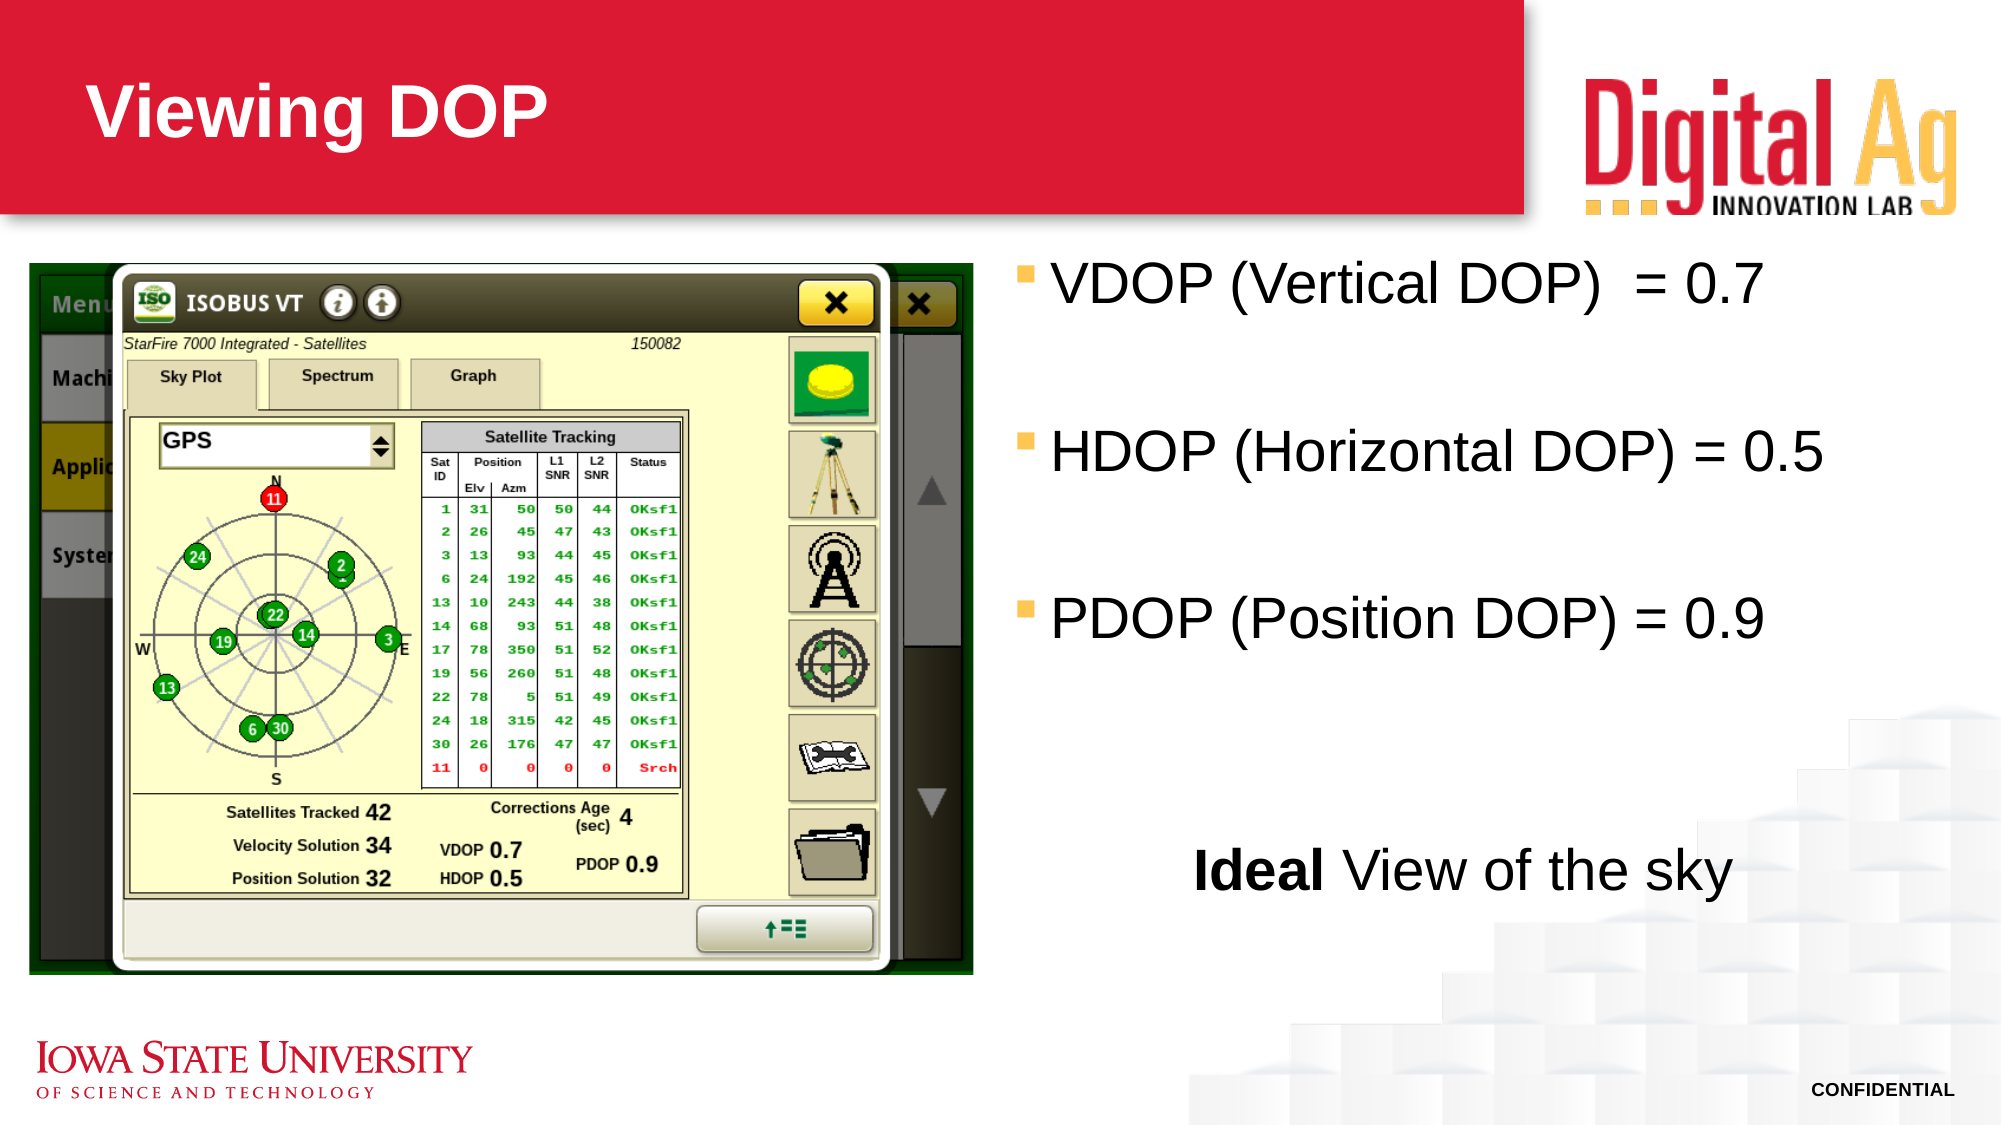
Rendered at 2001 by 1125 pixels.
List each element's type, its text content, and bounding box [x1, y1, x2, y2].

picture [26, 1024, 483, 1110]
title Viewing DOP [85, 19, 1514, 214]
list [29, 263, 974, 975]
list VDOP (Vertical DOP) = 0.7 HDOP (Horizontal DOP) = 0.5 PDOP (Position DOP) = 0.9 Ideal View of the sky [1012, 253, 1915, 1018]
